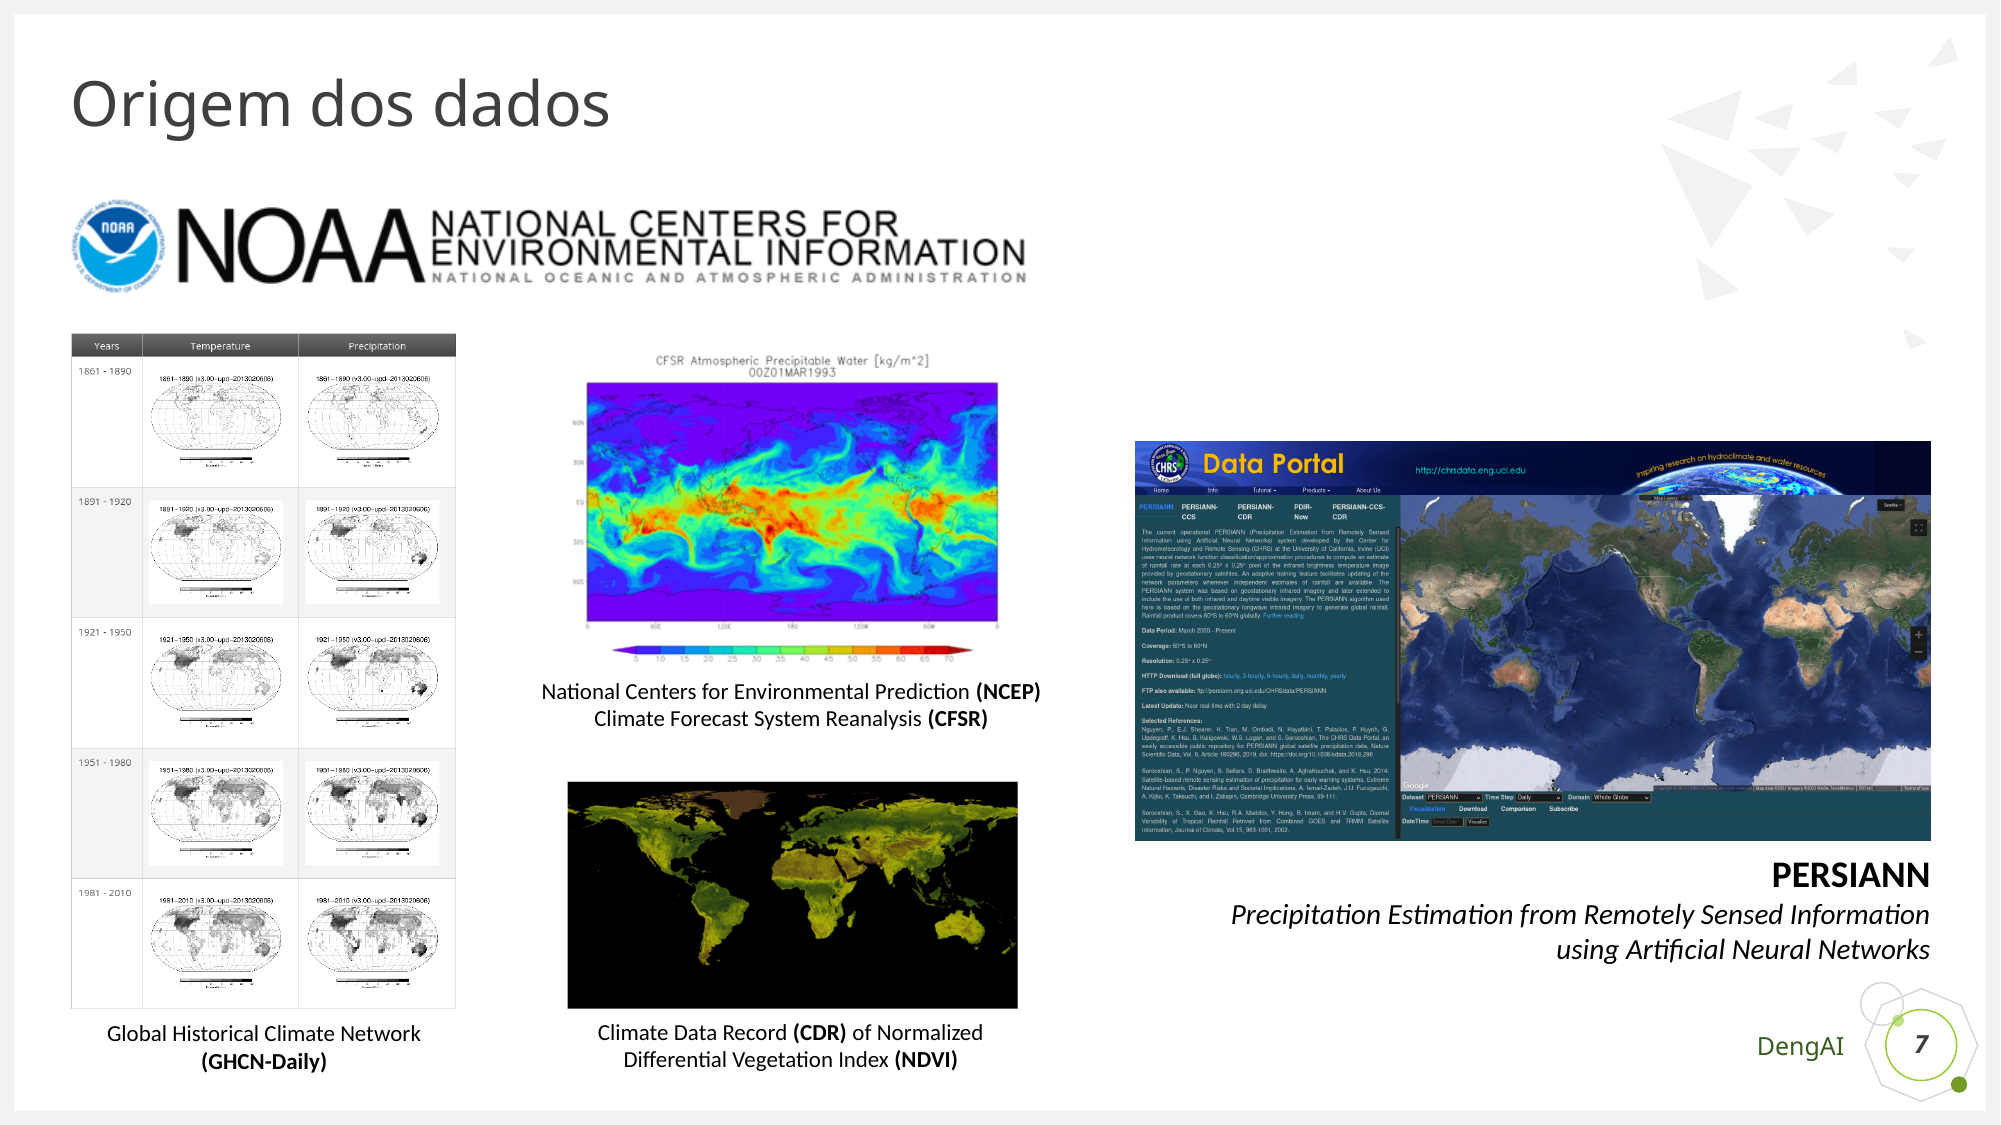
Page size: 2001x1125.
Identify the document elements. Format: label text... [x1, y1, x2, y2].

picture [566, 333, 1018, 672]
text_box DengAI [1432, 1029, 1845, 1061]
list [70, 197, 1033, 297]
text_box Global Historical Climate Network (GHCN-Daily) [53, 1018, 475, 1074]
picture [566, 781, 1018, 1009]
text_box National Centers for Environmental Prediction (NCEP) Climate Forecast System Reanalysis (CFSR) [500, 676, 1083, 732]
text_box PERSIANN Precipitation Estimation from Remotely Sensed Information using Artificial Neural Networks [1197, 850, 1931, 966]
picture [1134, 441, 1931, 841]
slide_number ‹#› [1885, 1008, 1958, 1082]
text_box Climate Data Record (CDR) of Normalized Differential Vegetation Index (NDVI) [565, 1017, 1016, 1073]
picture [70, 333, 457, 1009]
title Origem dos dados [70, 70, 1932, 142]
